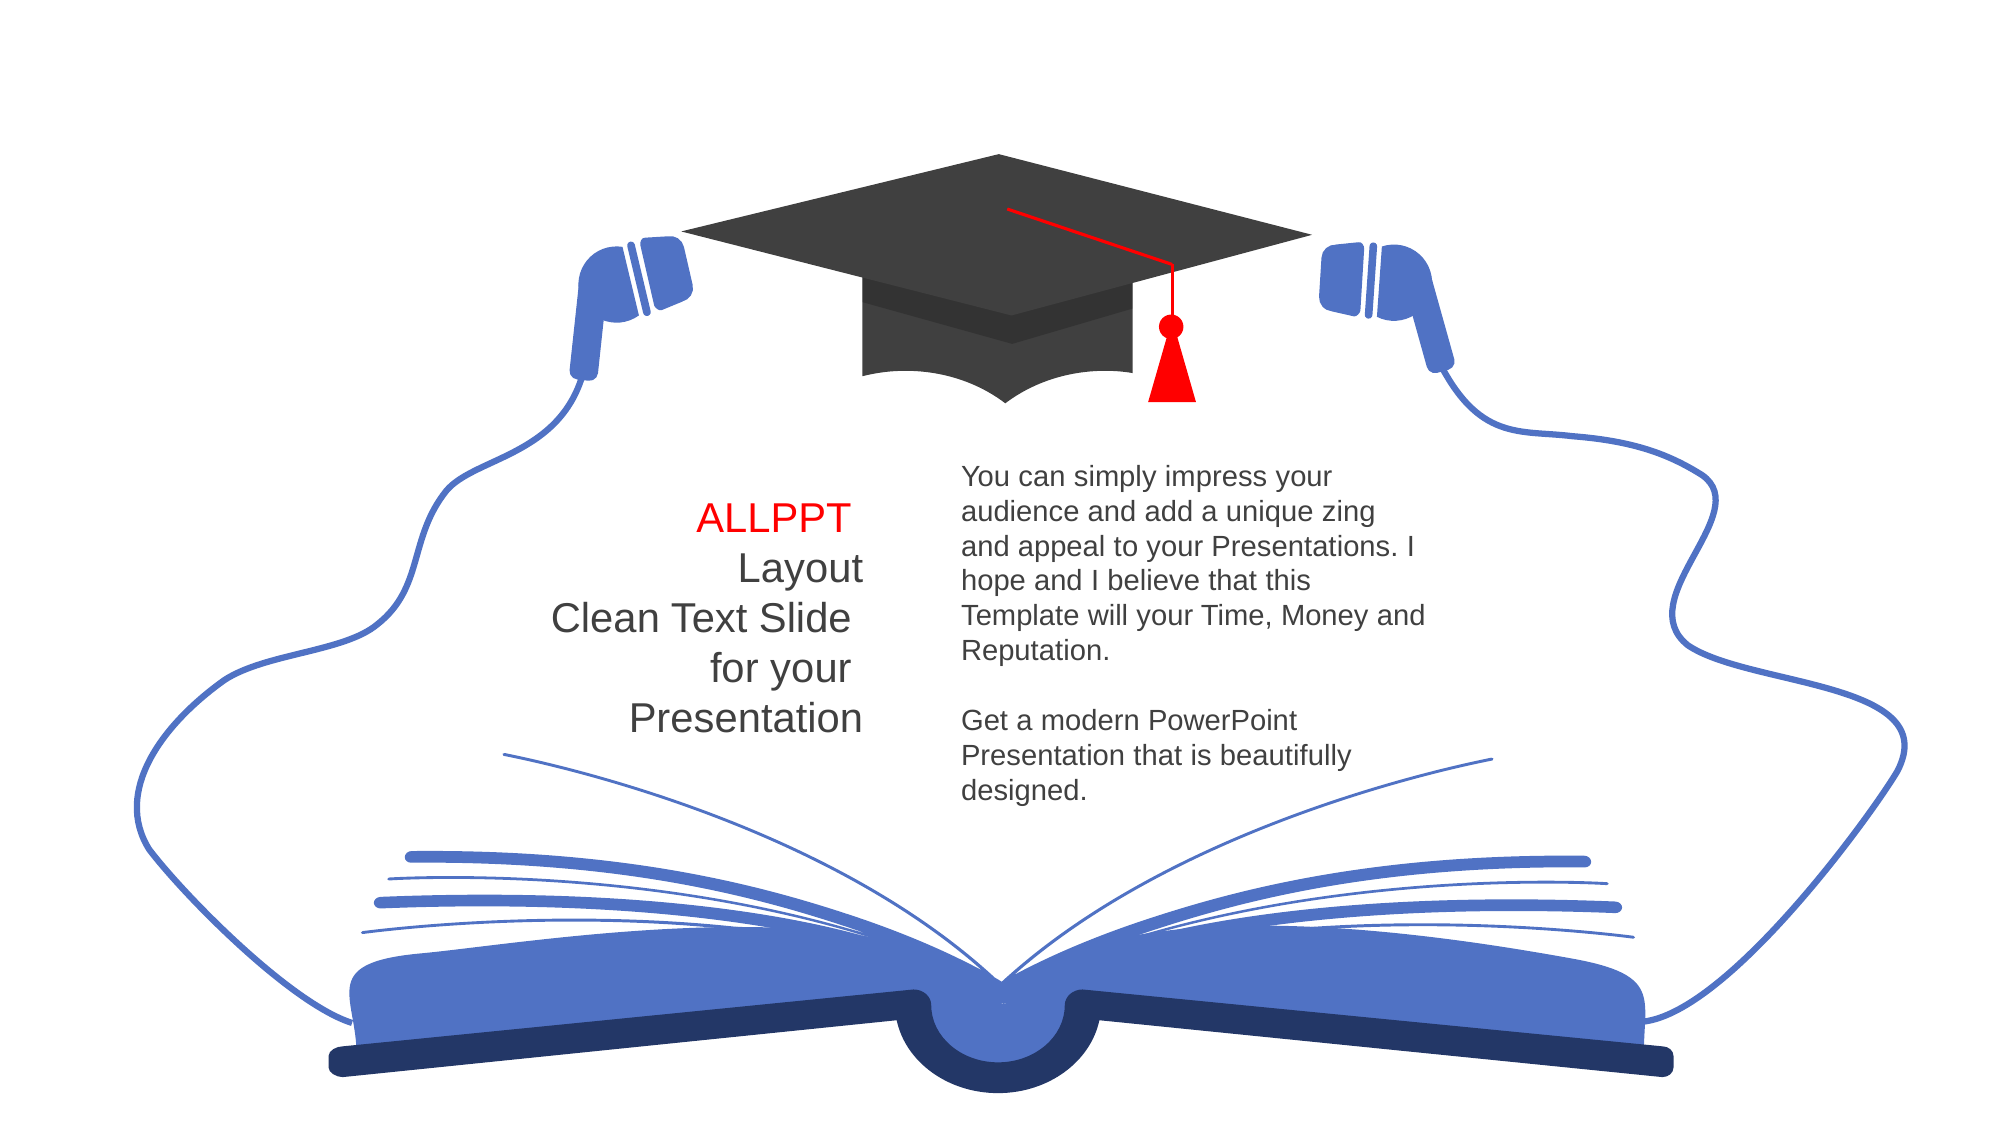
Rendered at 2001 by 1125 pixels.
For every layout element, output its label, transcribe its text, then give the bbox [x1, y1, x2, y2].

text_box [570, 217, 671, 392]
text_box [1444, 371, 1906, 1013]
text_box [681, 154, 1313, 404]
text_box ALLPPT Layout Clean Text Slide for your Presentation [510, 483, 878, 737]
text_box [135, 392, 578, 1013]
text_box You can simply impress your audience and add a unique zing and appeal to your Presentations. I hope and I believe that this Template will your Time, Money and Reputation. Get a modern PowerPoint Presentation that is beautifully designed. [946, 449, 1446, 737]
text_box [1342, 216, 1444, 391]
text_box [326, 737, 1674, 1094]
